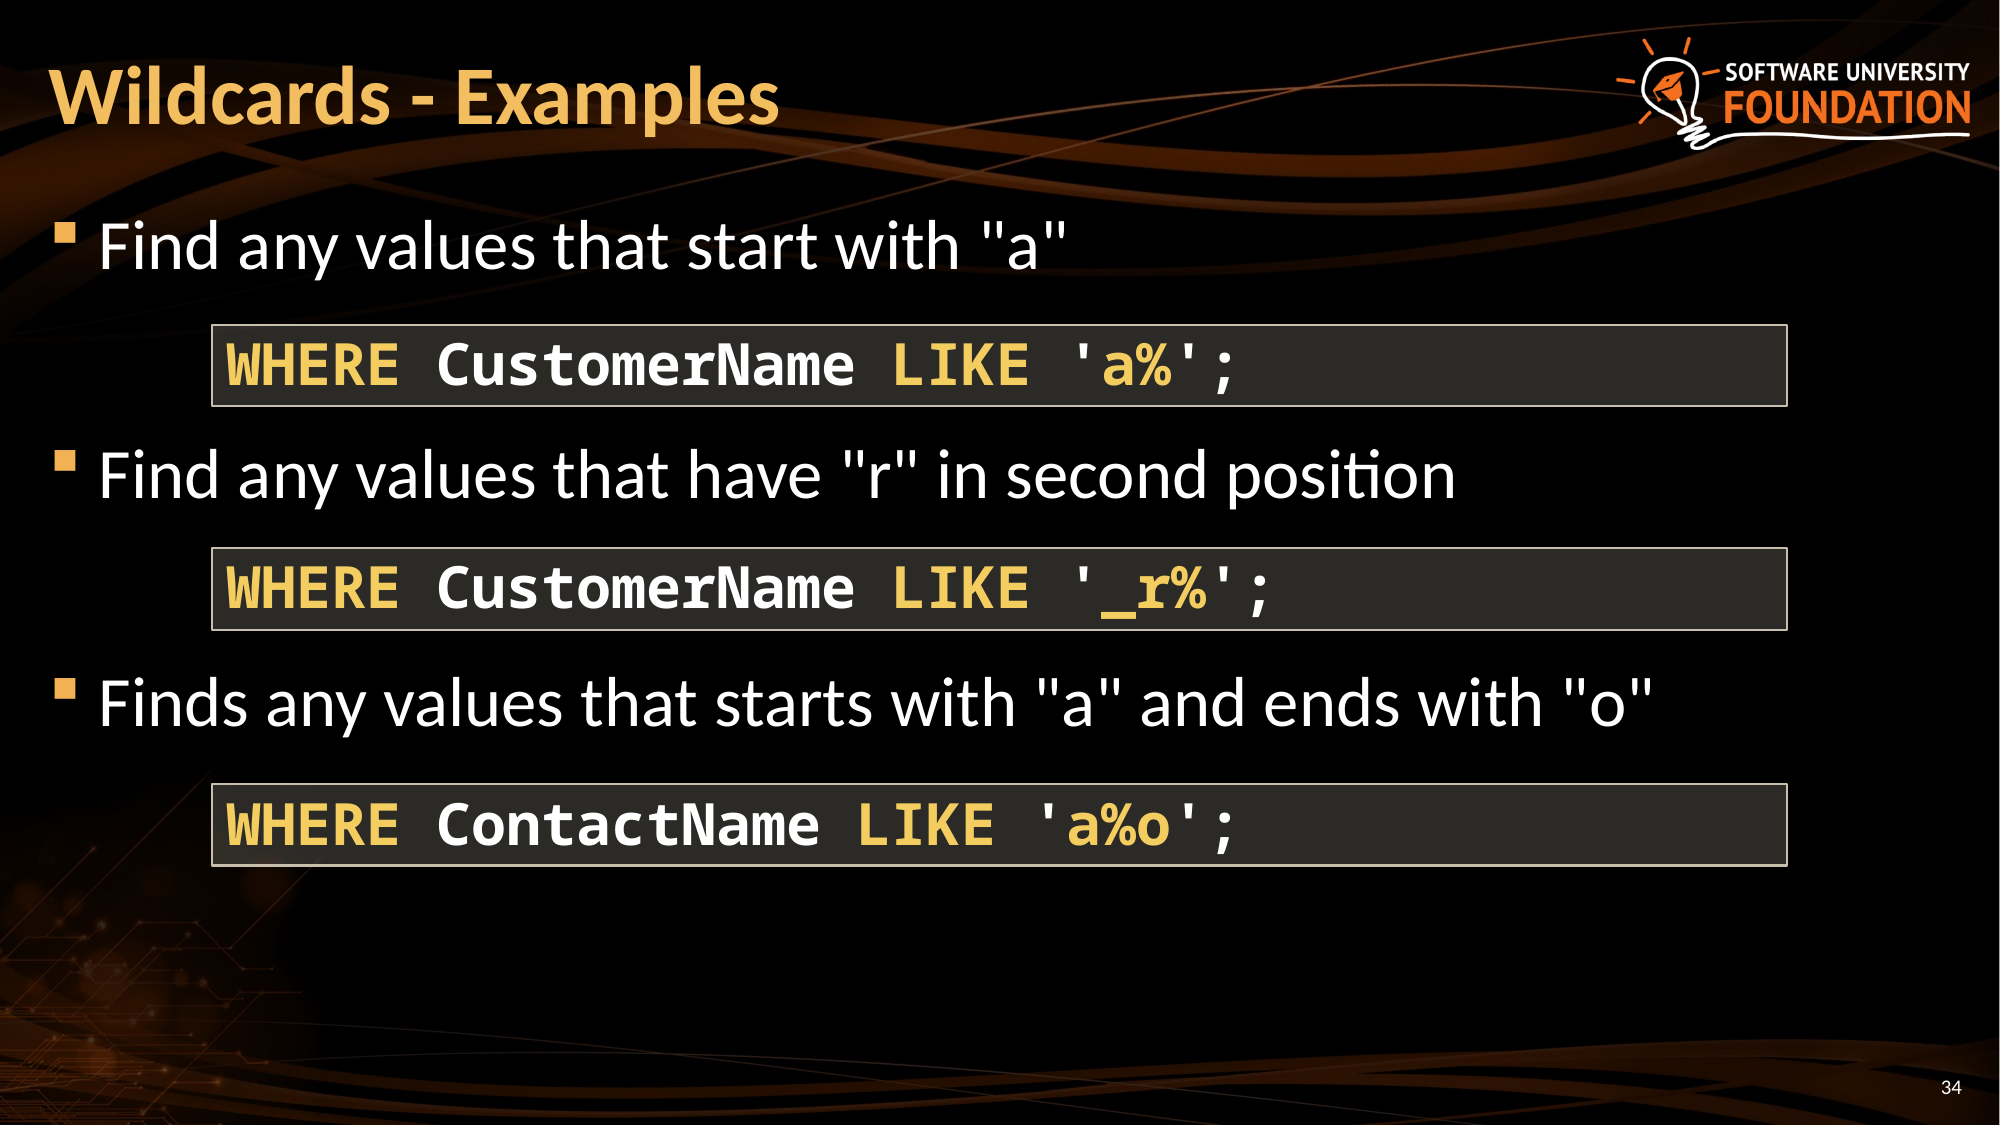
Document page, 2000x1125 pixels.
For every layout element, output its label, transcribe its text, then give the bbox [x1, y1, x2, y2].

title Wildcards - Examples [31, 6, 1603, 189]
picture [0, 0, 2000, 1125]
text_box WHERE ContactName LIKE 'a%o'; [211, 784, 1787, 866]
text_box WHERE CustomerName LIKE 'a%'; [211, 325, 1787, 407]
list Find any values that start with "a" Find any values that have "r" in second position Finds any values that starts with "a" and ends with "o" [31, 188, 1968, 1103]
slide_number 34 [1897, 1070, 1968, 1103]
text_box WHERE CustomerName LIKE '_r%'; [211, 548, 1787, 630]
